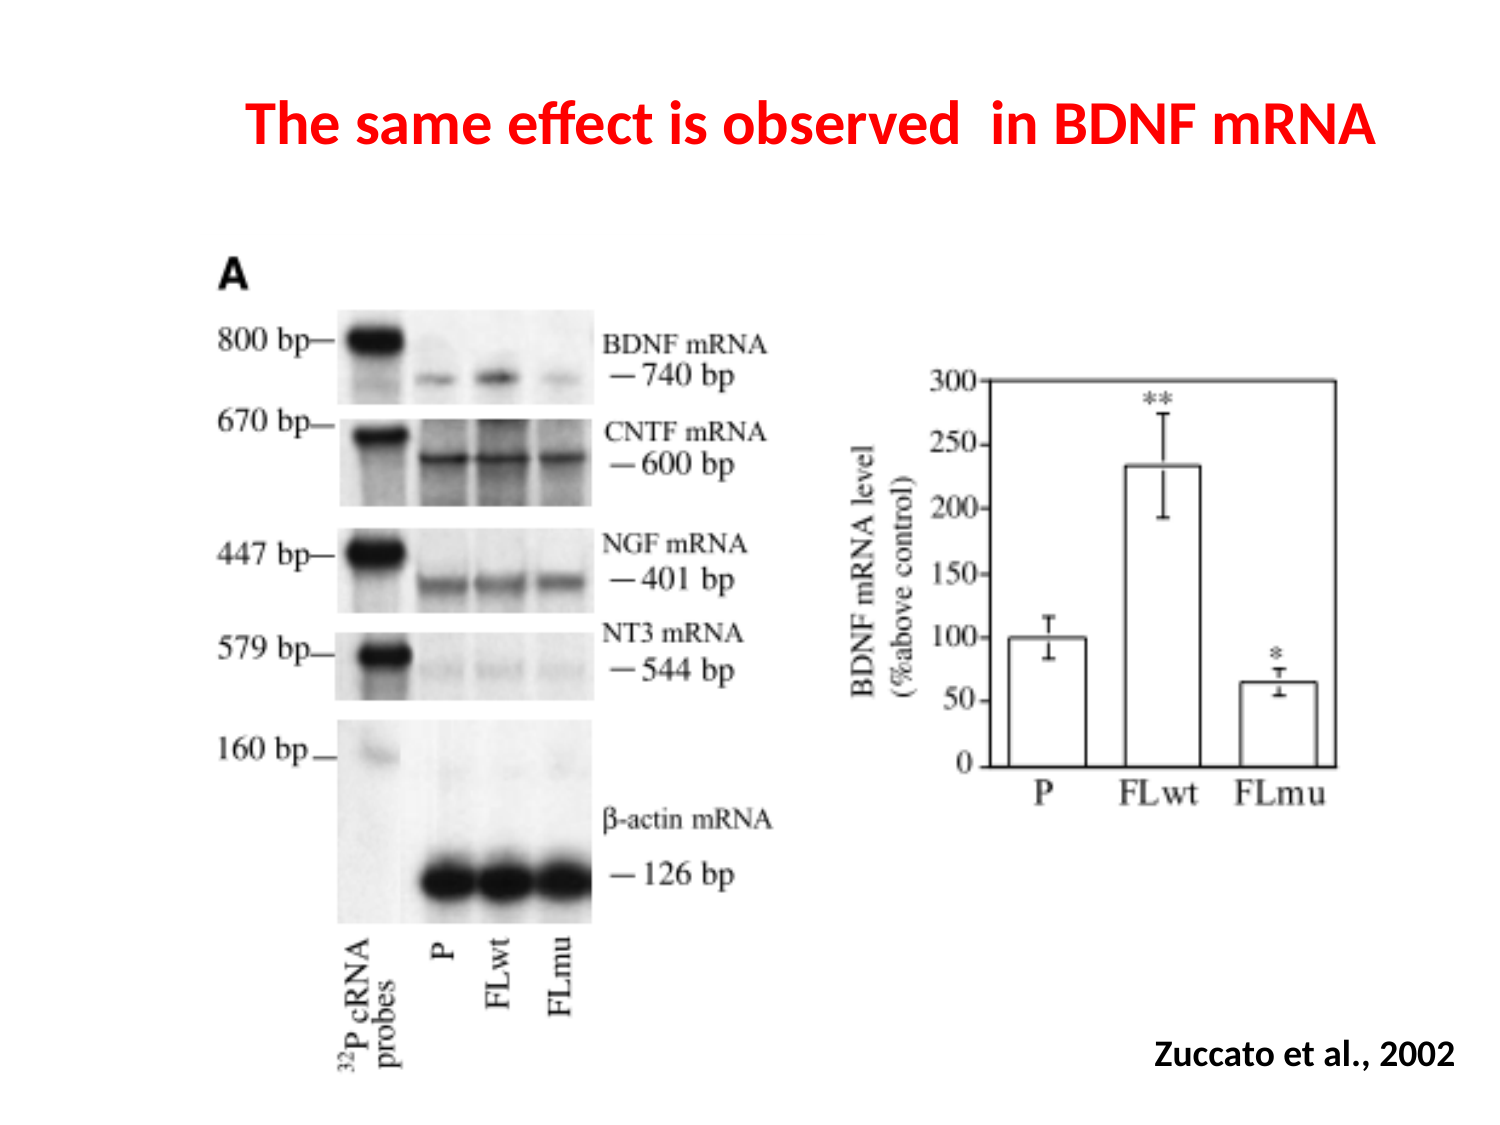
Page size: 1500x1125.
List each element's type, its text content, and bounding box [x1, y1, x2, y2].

text_box The same effect is observed in BDNF mRNA [230, 75, 1394, 165]
picture [199, 233, 1399, 1082]
text_box Zuccato et al., 2002 [1139, 1021, 1471, 1081]
